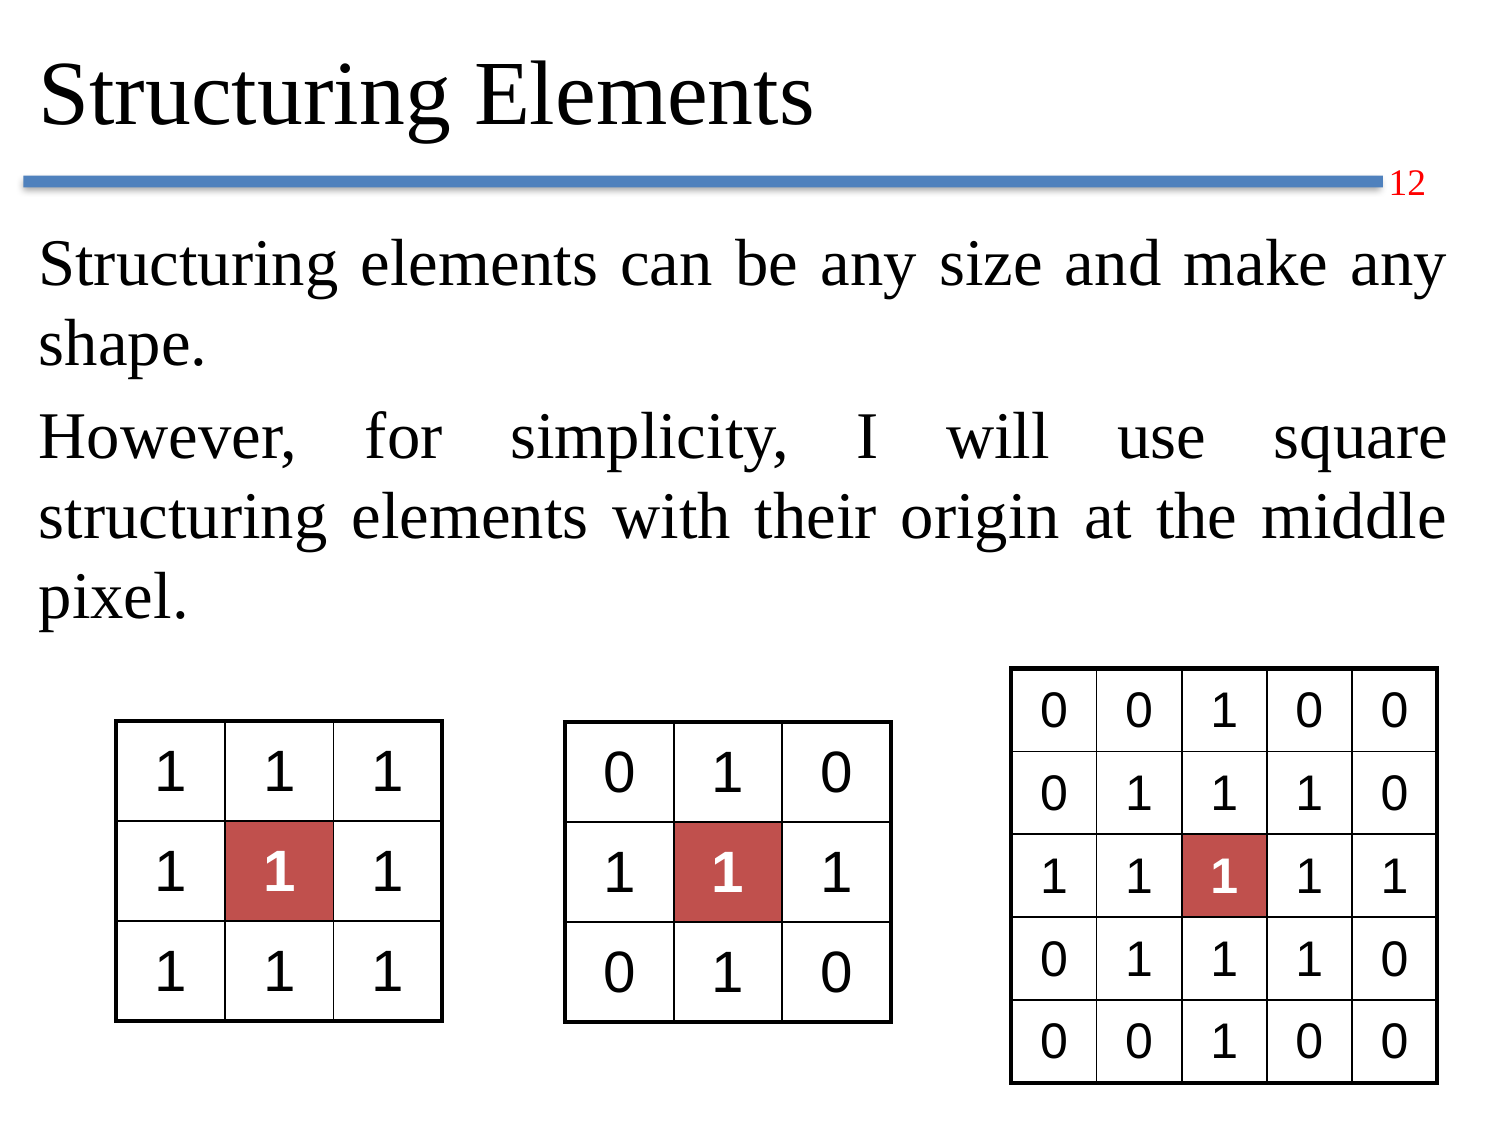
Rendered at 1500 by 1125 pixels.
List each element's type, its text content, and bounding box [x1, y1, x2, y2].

table_cell 1 [1183, 918, 1266, 999]
table_cell 1 [226, 922, 333, 1019]
table_cell 1 [1268, 752, 1351, 833]
table_header 1 [226, 723, 333, 820]
list Structuring elements can be any size and make any shape. However, for simplicity, I will use square structuring elements with their origin at the middle pixel. [23, 210, 1465, 1114]
table_cell 1 [1097, 835, 1181, 916]
table_cell 0 [1013, 1001, 1096, 1081]
table_cell 1 [1013, 835, 1096, 916]
table_header 0 [783, 724, 889, 821]
table_header 0 [1353, 671, 1435, 751]
table_header 1 [334, 723, 440, 820]
table_cell 0 [1353, 1001, 1435, 1081]
table_header 0 [1097, 671, 1181, 751]
title Structuring Elements [23, 11, 1254, 164]
table_cell 1 [675, 923, 781, 1020]
table_cell 1 [1097, 752, 1181, 833]
table_cell 0 [1353, 918, 1435, 999]
table_cell 1 [1353, 835, 1435, 916]
table_cell 1 [334, 822, 440, 920]
table_cell 0 [1097, 1001, 1181, 1081]
table_cell 1 [1268, 918, 1351, 999]
table_cell 1 [675, 823, 781, 921]
table_cell 1 [783, 823, 889, 921]
table_header 0 [567, 724, 673, 821]
table_cell 1 [1183, 752, 1266, 833]
table_cell 1 [334, 922, 440, 1019]
table_cell 1 [1183, 835, 1266, 916]
table_cell 0 [567, 923, 673, 1020]
table_header 0 [1013, 671, 1096, 751]
table_cell 1 [118, 822, 224, 920]
table_cell 0 [1353, 752, 1435, 833]
table_cell 1 [226, 822, 333, 920]
table_cell 0 [783, 923, 889, 1020]
table_header 1 [118, 723, 224, 820]
table_cell 1 [1097, 918, 1181, 999]
table_cell 0 [1268, 1001, 1351, 1081]
table_header 1 [675, 724, 781, 821]
table_cell 0 [1013, 918, 1096, 999]
table_header 0 [1268, 671, 1351, 751]
table_cell 1 [118, 922, 224, 1019]
table_cell 1 [567, 823, 673, 921]
table_cell 1 [1183, 1001, 1266, 1081]
table_header 1 [1183, 671, 1266, 751]
table_cell 1 [1268, 835, 1351, 916]
table_cell 0 [1013, 752, 1096, 833]
